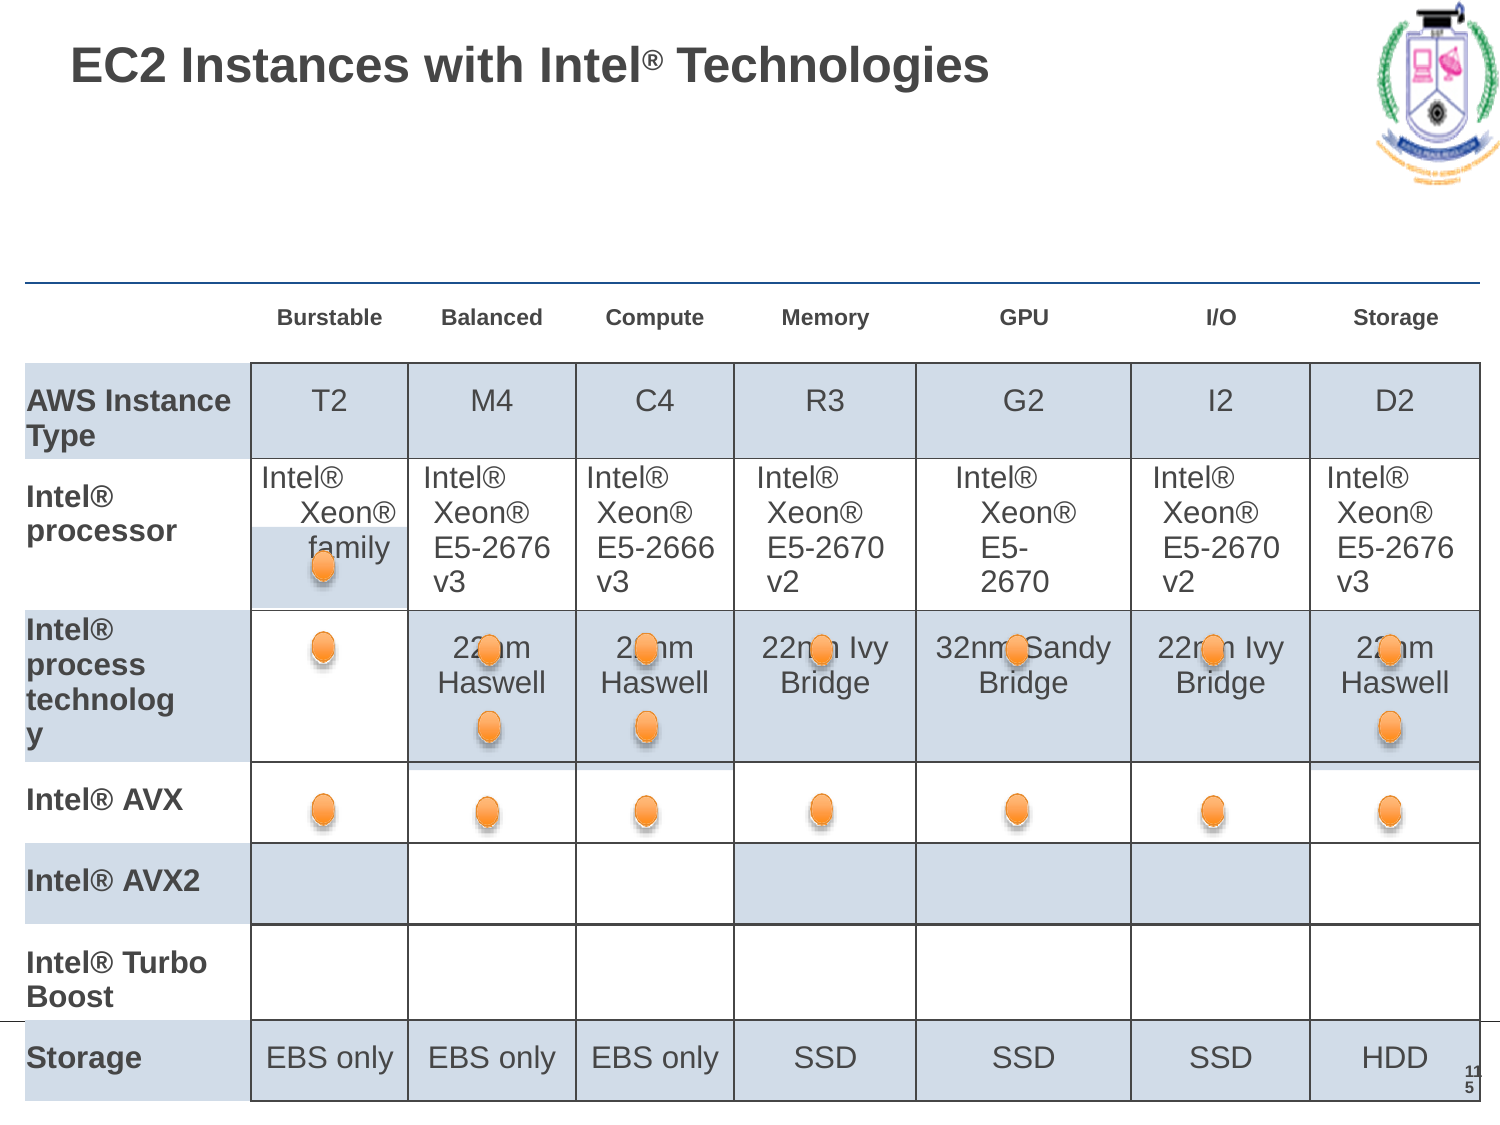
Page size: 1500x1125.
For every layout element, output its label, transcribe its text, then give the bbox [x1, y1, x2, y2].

table_cell [577, 926, 733, 1019]
table_cell [1132, 763, 1309, 842]
table_cell Intel® Xeon® E5-2670 v2 [1132, 459, 1309, 610]
table_cell Intel® AVX2 [25, 843, 250, 924]
table_cell [1311, 844, 1479, 923]
table_cell EBS only [409, 1021, 575, 1100]
text_box Burstable [274, 300, 385, 331]
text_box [304, 627, 342, 678]
table_cell [1132, 926, 1309, 1019]
table_cell [577, 763, 733, 842]
table_cell EBS only [577, 1021, 733, 1100]
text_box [627, 628, 665, 679]
table_header C4 [577, 364, 733, 458]
text_box Compute [603, 300, 708, 331]
table_cell Intel® Xeon® E5-2676 v3 [409, 459, 575, 610]
table_cell 22nm Haswell [1311, 611, 1479, 761]
table_cell [1311, 763, 1479, 842]
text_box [470, 629, 508, 681]
table_cell 22nm Haswell [577, 611, 733, 761]
text_box Memory [779, 300, 873, 331]
table_cell [1132, 844, 1309, 923]
table_cell [252, 611, 407, 761]
picture [1362, 0, 1500, 203]
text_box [1370, 706, 1409, 757]
table_cell Intel® Xeon® E5-2666 v3 [577, 459, 733, 610]
table_cell [409, 926, 575, 1019]
table_cell EBS only [252, 1021, 407, 1100]
text_box I/O [1203, 300, 1240, 331]
table_header M4 [409, 364, 575, 458]
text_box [304, 789, 342, 840]
text_box GPU [997, 300, 1052, 331]
table_header R3 [735, 364, 915, 458]
text_box Storage [1351, 300, 1441, 331]
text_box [998, 789, 1036, 840]
table_cell SSD [917, 1021, 1130, 1100]
table_cell [735, 926, 915, 1019]
table_cell [252, 844, 407, 923]
table_cell Intel® processor [25, 459, 250, 610]
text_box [1370, 629, 1409, 681]
table_cell 22nm Haswell [409, 611, 575, 761]
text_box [627, 791, 665, 842]
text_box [1370, 791, 1409, 842]
table_cell Intel® Xeon® E5-2676 v3 [1311, 459, 1479, 610]
title EC2 Instances with Intel® Technologies [64, 30, 1006, 221]
slide_number 115 [1458, 1060, 1490, 1125]
table_header AWS Instance Type [25, 363, 250, 459]
table_cell [409, 763, 575, 842]
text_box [468, 791, 507, 843]
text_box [304, 545, 342, 597]
table_cell Intel® Xeon® E5-2670 v2 [735, 459, 915, 610]
table_cell Intel® Xeon® family [252, 459, 407, 610]
table_cell [735, 763, 915, 842]
table_cell Intel® process technology [25, 610, 250, 762]
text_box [470, 706, 666, 757]
table_cell HDD [1311, 1021, 1479, 1100]
table_header D2 [1311, 364, 1479, 458]
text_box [802, 789, 841, 840]
table_header T2 [252, 364, 407, 458]
table_cell [252, 926, 407, 1019]
table_cell [917, 926, 1130, 1019]
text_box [998, 629, 1036, 681]
table_cell SSD [1132, 1021, 1309, 1100]
table_cell [735, 844, 915, 923]
table_cell 22nm Ivy Bridge [1132, 611, 1309, 761]
table_cell Storage [25, 1020, 250, 1101]
table_header G2 [917, 364, 1130, 458]
table_cell [1311, 926, 1479, 1019]
table_cell [409, 844, 575, 923]
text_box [1193, 791, 1232, 842]
text_box Balanced [439, 300, 546, 331]
table_cell [917, 844, 1130, 923]
table_cell [917, 763, 1130, 842]
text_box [802, 629, 841, 681]
table_cell 32nm Sandy Bridge [917, 611, 1130, 761]
table_cell 22nm Ivy Bridge [735, 611, 915, 761]
table_cell Intel® AVX [25, 762, 250, 843]
table_cell [252, 763, 407, 842]
table_cell [577, 844, 733, 923]
table_header I2 [1132, 364, 1309, 458]
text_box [1193, 629, 1232, 681]
table_cell Intel® Turbo Boost [25, 924, 250, 1020]
table_cell SSD [735, 1021, 915, 1100]
table_cell Intel® Xeon® E5-2670 [917, 459, 1130, 610]
